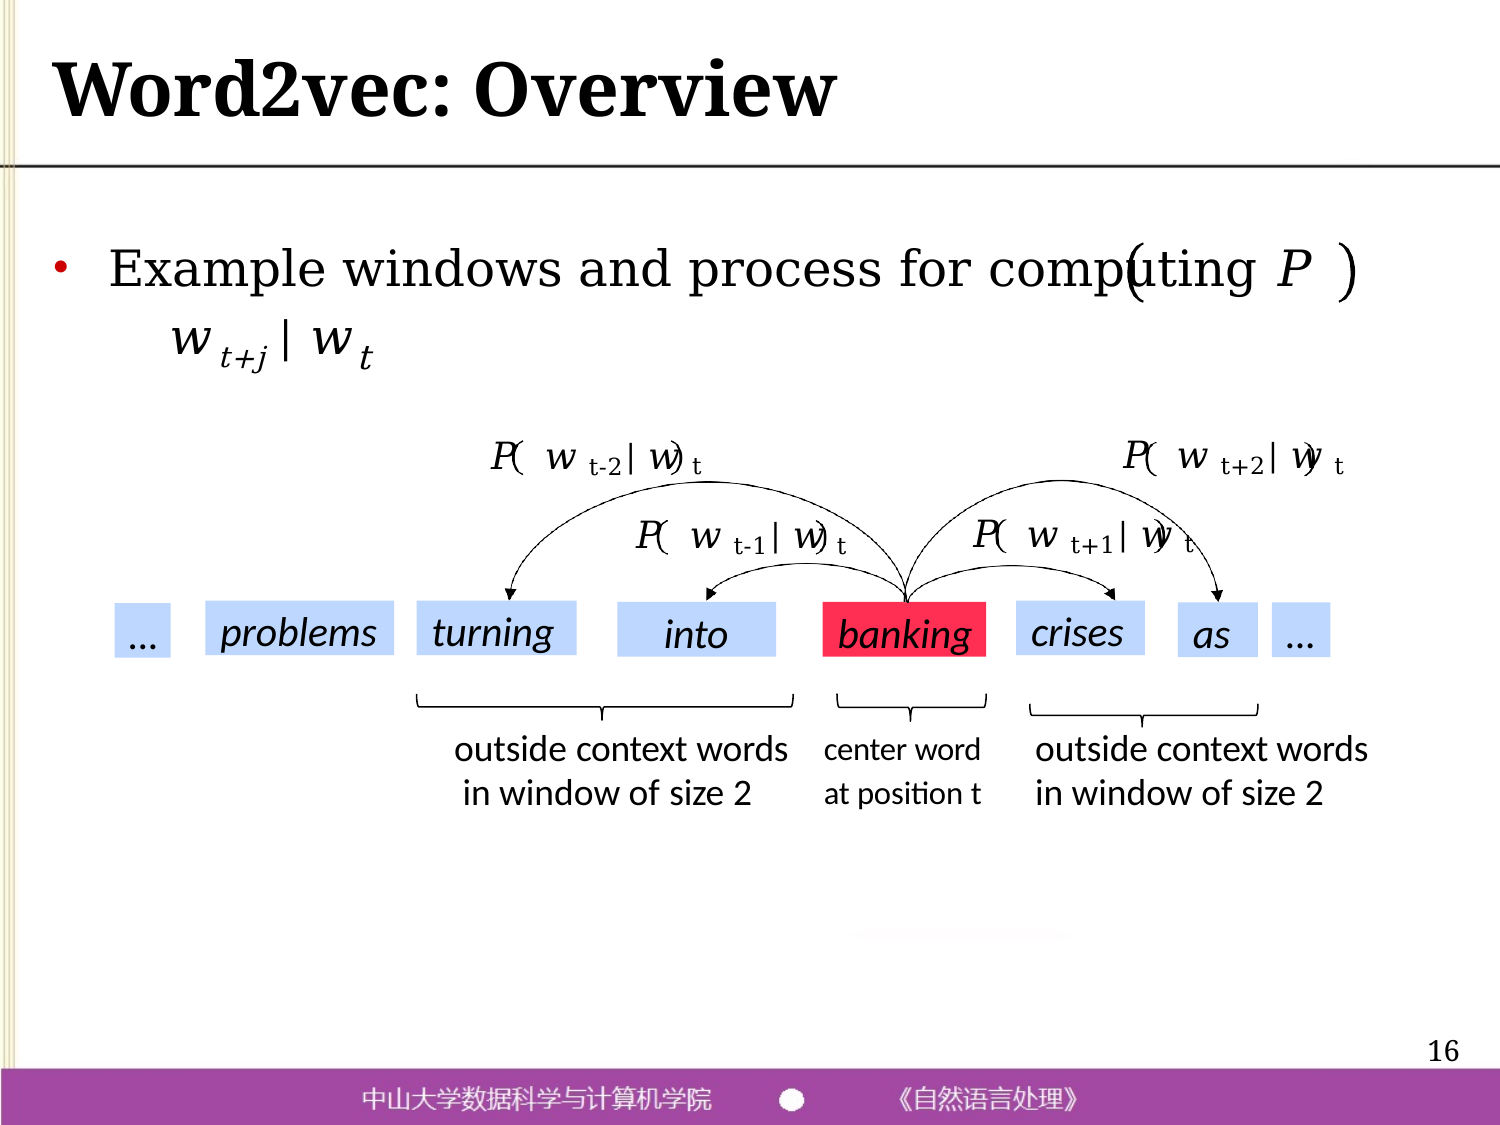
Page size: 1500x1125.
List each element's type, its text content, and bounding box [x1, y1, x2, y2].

text_box [504, 440, 1315, 603]
text_box turning [416, 600, 577, 656]
text_box as [1177, 603, 1258, 658]
text_box 𝑃 𝑤 t + 2 | 𝑤 t [1113, 426, 1455, 480]
text_box … [1271, 602, 1331, 658]
text_box into [617, 603, 777, 657]
text_box 𝑃 𝑤 t - 1 | 𝑤 t [626, 506, 968, 560]
title Word2vec: Overview [50, 0, 925, 181]
slide_number 16 [1350, 1025, 1475, 1100]
text_box … [114, 603, 171, 658]
text_box 𝑃 𝑤 t - 2 | 𝑤 t [481, 426, 823, 480]
text_box crises [1016, 603, 1145, 656]
text_box [416, 693, 794, 721]
picture [0, 0, 1500, 1125]
text_box Example windows and process for computing 𝑃 𝑤t+j | 𝑤t [47, 234, 1388, 377]
text_box problems [205, 600, 395, 656]
text_box outside context words center word outside context words in window of size 2 at position t in window of size 2 [452, 724, 1374, 817]
text_box 𝑃 𝑤 t + 1 | 𝑤 t [963, 504, 1305, 558]
text_box [1029, 703, 1258, 724]
text_box banking [822, 603, 987, 657]
text_box [836, 693, 987, 722]
